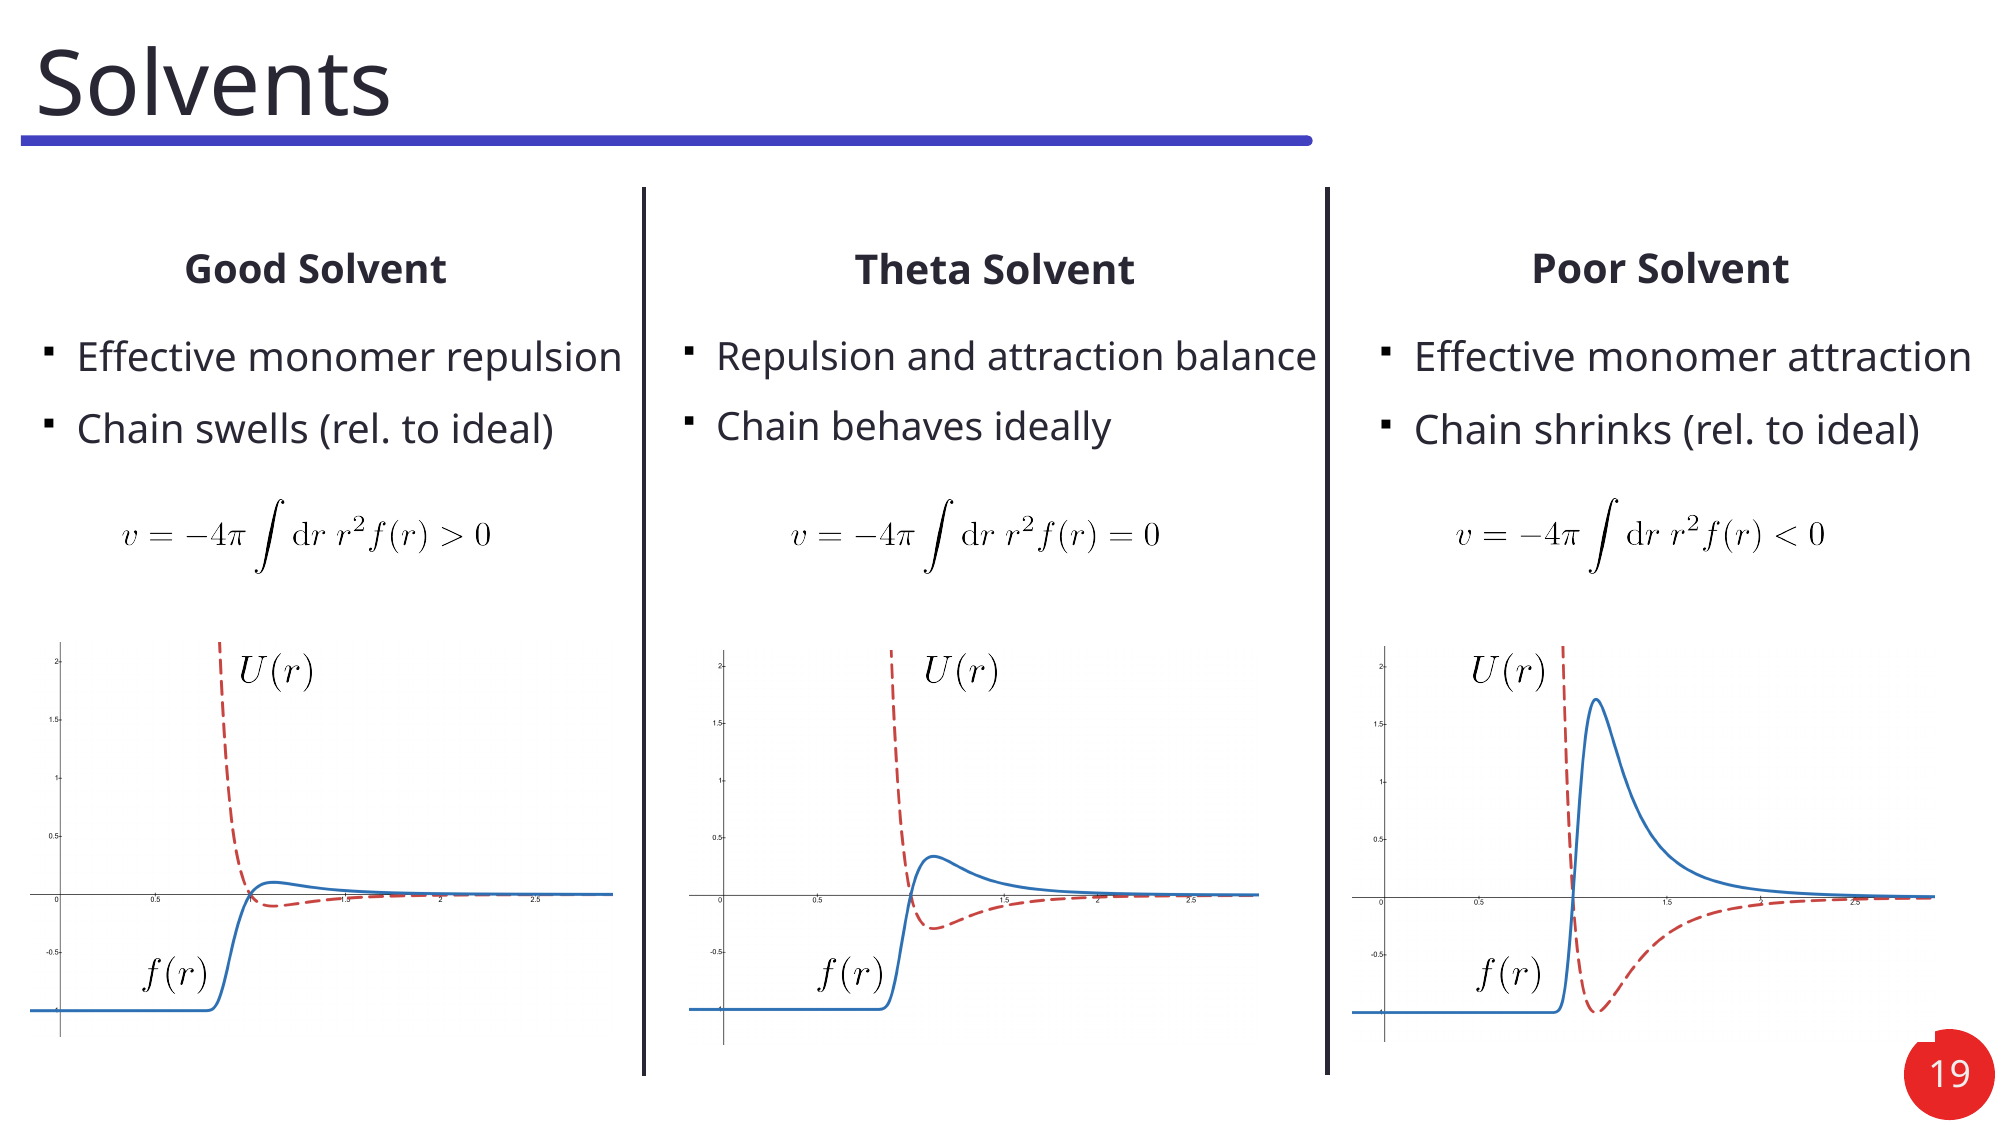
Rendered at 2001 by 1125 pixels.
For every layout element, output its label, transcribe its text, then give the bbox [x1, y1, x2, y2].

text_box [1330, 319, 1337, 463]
picture [1352, 646, 1935, 1042]
text_box Effective monomer attraction Chain shrinks (rel. to ideal) [1364, 318, 2000, 462]
text_box Theta Solvent [839, 231, 1155, 301]
picture [30, 642, 613, 1037]
picture [791, 499, 1159, 574]
text_box Effective monomer repulsion Chain swells (rel. to ideal) [27, 318, 642, 462]
picture [122, 499, 490, 574]
picture [689, 650, 1259, 1045]
text_box Effective monomer repulsion Chain swells (rel. to ideal) [646, 318, 655, 462]
picture [1456, 498, 1824, 574]
title Solvents [20, 16, 1715, 142]
text_box Poor Solvent [1516, 230, 1831, 300]
text_box Good Solvent [169, 231, 463, 301]
slide_number 19 [1879, 1041, 2000, 1110]
text_box Repulsion and attraction balance Chain behaves ideally [667, 319, 1325, 463]
